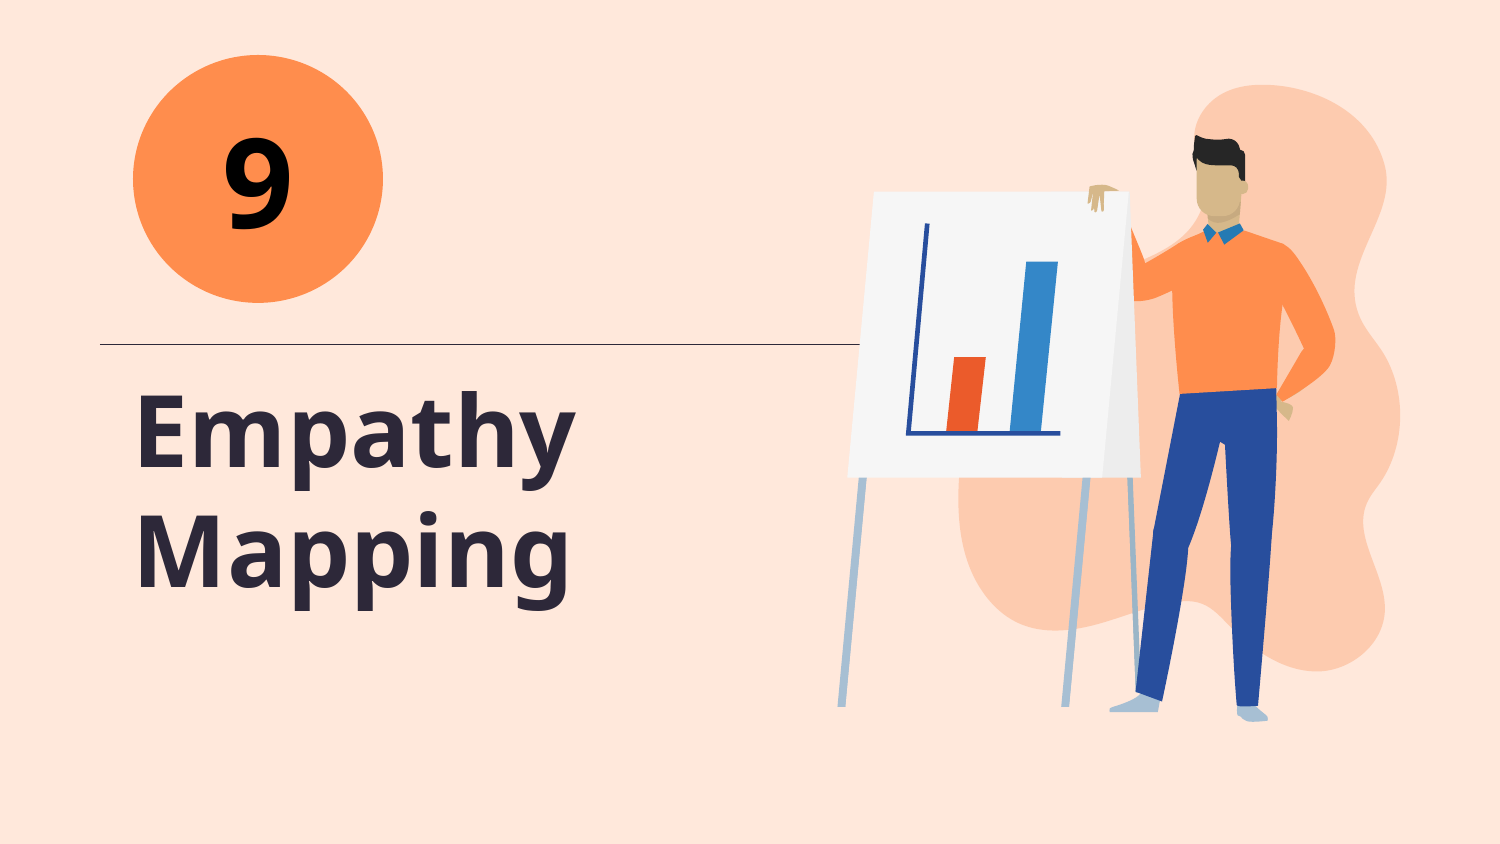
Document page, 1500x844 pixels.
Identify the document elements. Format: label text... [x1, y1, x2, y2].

text_box [1194, 84, 1401, 668]
text_box Empathy Mapping [132, 367, 817, 608]
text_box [837, 134, 1336, 722]
text_box 9 [130, 52, 386, 305]
